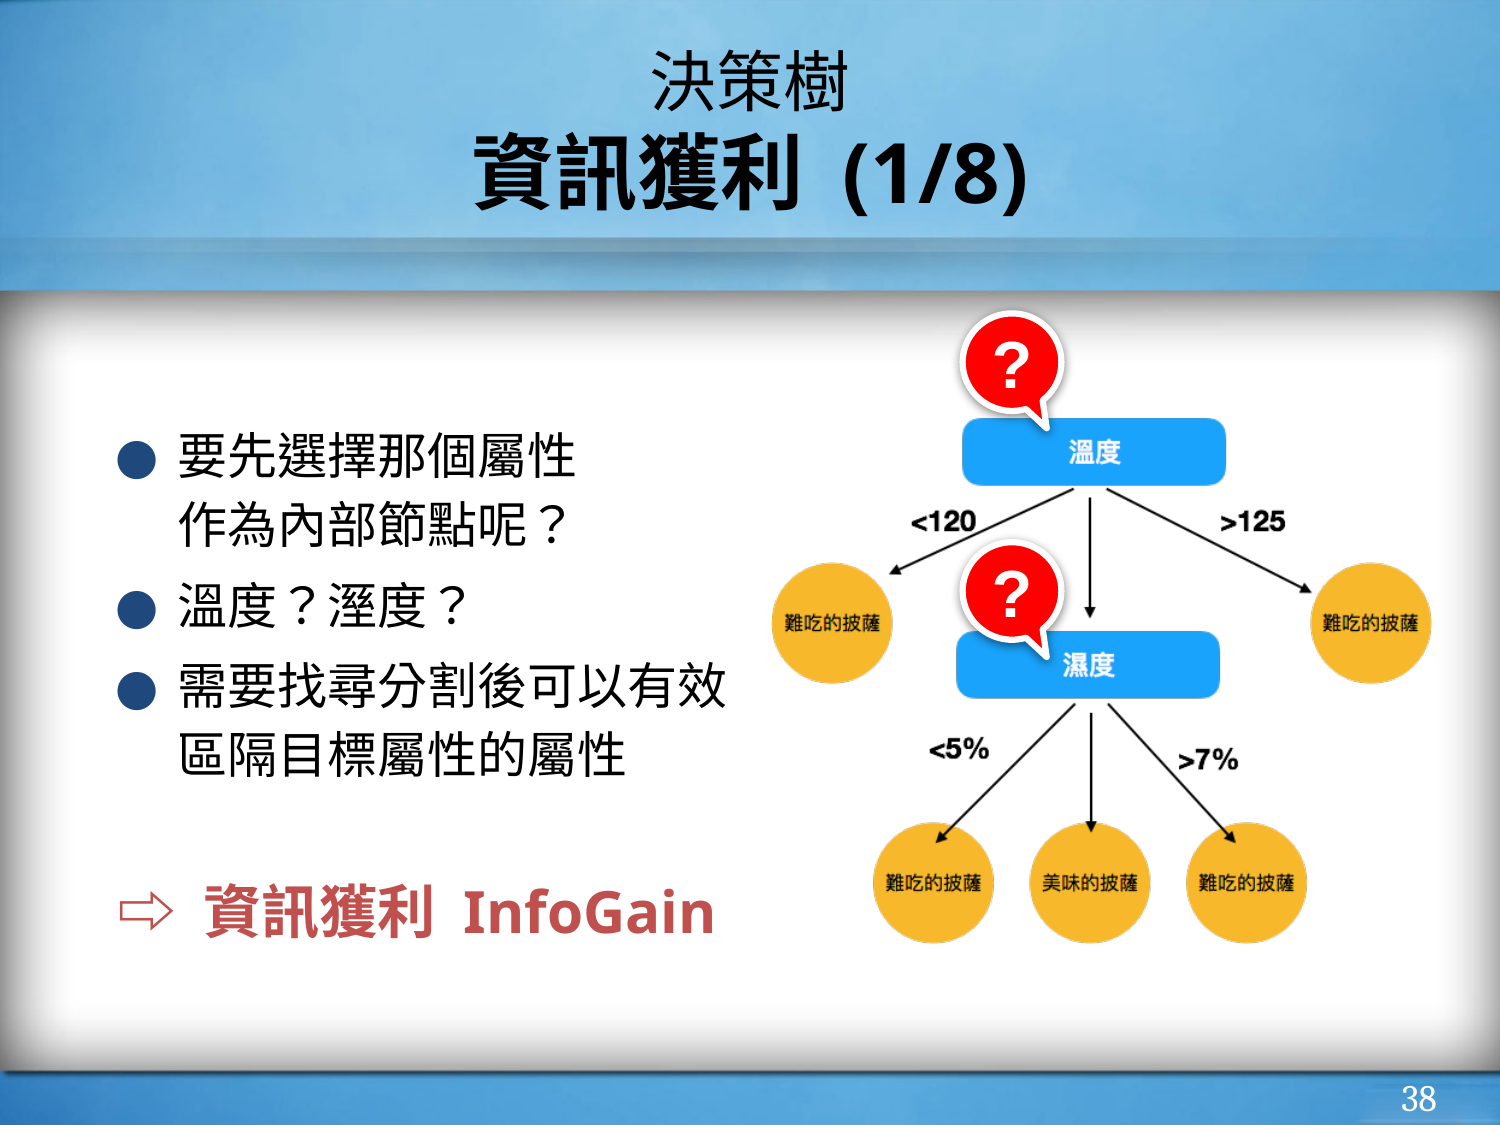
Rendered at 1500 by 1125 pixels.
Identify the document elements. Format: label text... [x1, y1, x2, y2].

text_box ? [962, 313, 1062, 415]
slide_number ‹#› [1350, 1074, 1488, 1118]
picture [0, 0, 1500, 1125]
title 決策樹 資訊獲利 (1/8) [78, 27, 1422, 232]
list 要先選擇那個屬性 作為內部節點呢？ 溫度？溼度？ 需要找尋分割後可以有效區隔目標屬性的屬性 ⇨ 資訊獲利 InfoGain [87, 293, 747, 1067]
